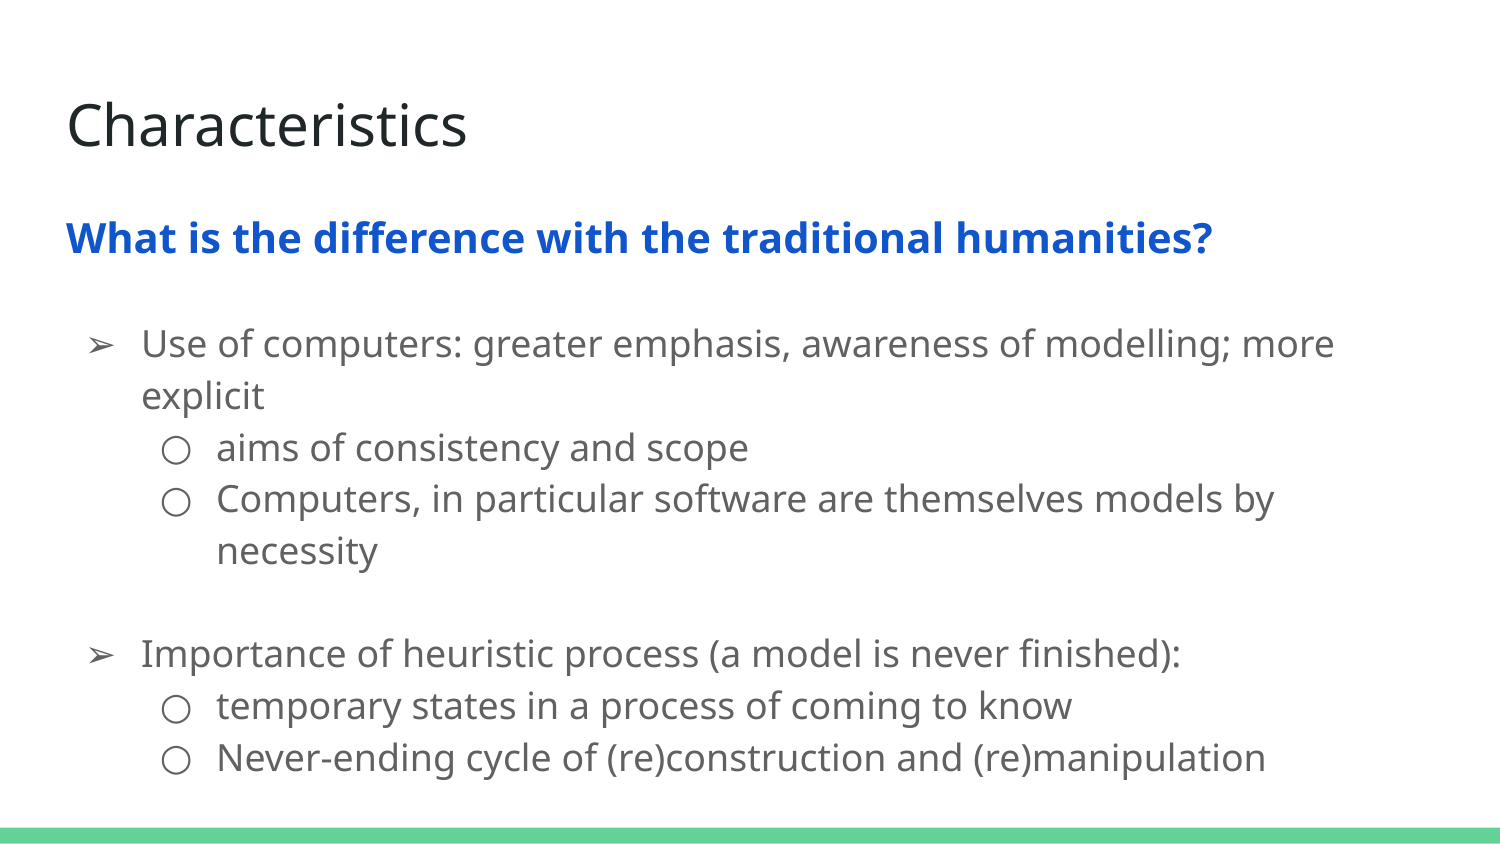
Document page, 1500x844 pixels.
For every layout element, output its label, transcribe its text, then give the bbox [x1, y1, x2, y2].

title Characteristics [51, 72, 1449, 167]
list What is the difference with the traditional humanities? Use of computers: greater emphasis, awareness of modelling; more explicit aims of consistency and scope Computers, in particular software are themselves models by necessity Importance of heuristic process (a model is never finished): temporary states in a process of coming to know Never-ending cycle of (re)construction and (re)manipulation [51, 189, 1449, 750]
